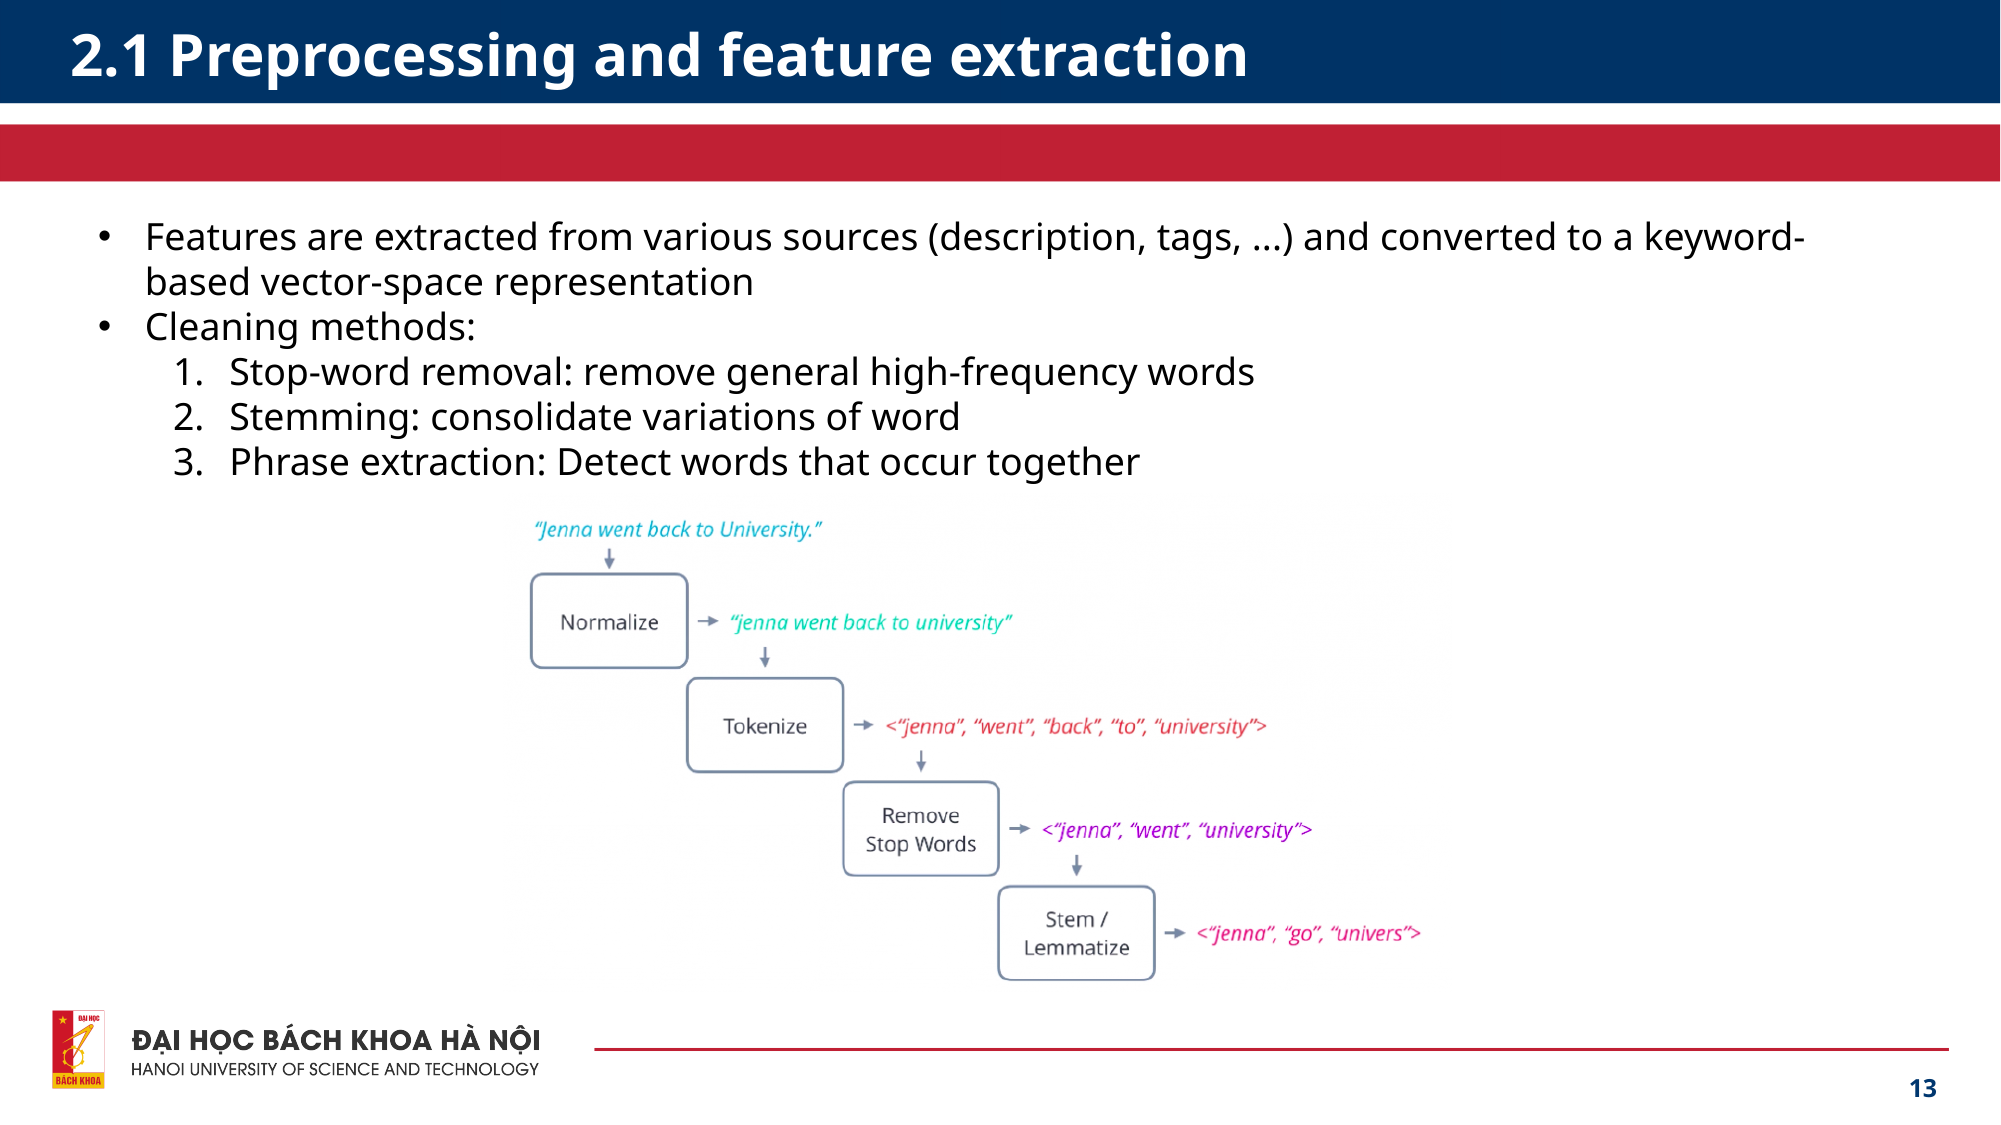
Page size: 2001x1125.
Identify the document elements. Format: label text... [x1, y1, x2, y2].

slide_number 13 [1502, 1065, 1953, 1125]
picture [0, 0, 2001, 1125]
title 2.1 Preprocessing and feature extraction [55, 18, 1945, 90]
text_box Features are extracted from various sources (description, tags, ...) and converted to a keyword-based vector-space representation Cleaning methods: Stop-word removal: remove general high-frequency words Stemming: consolidate variations of word Phrase extraction: Detect words that occur together [83, 205, 1863, 491]
